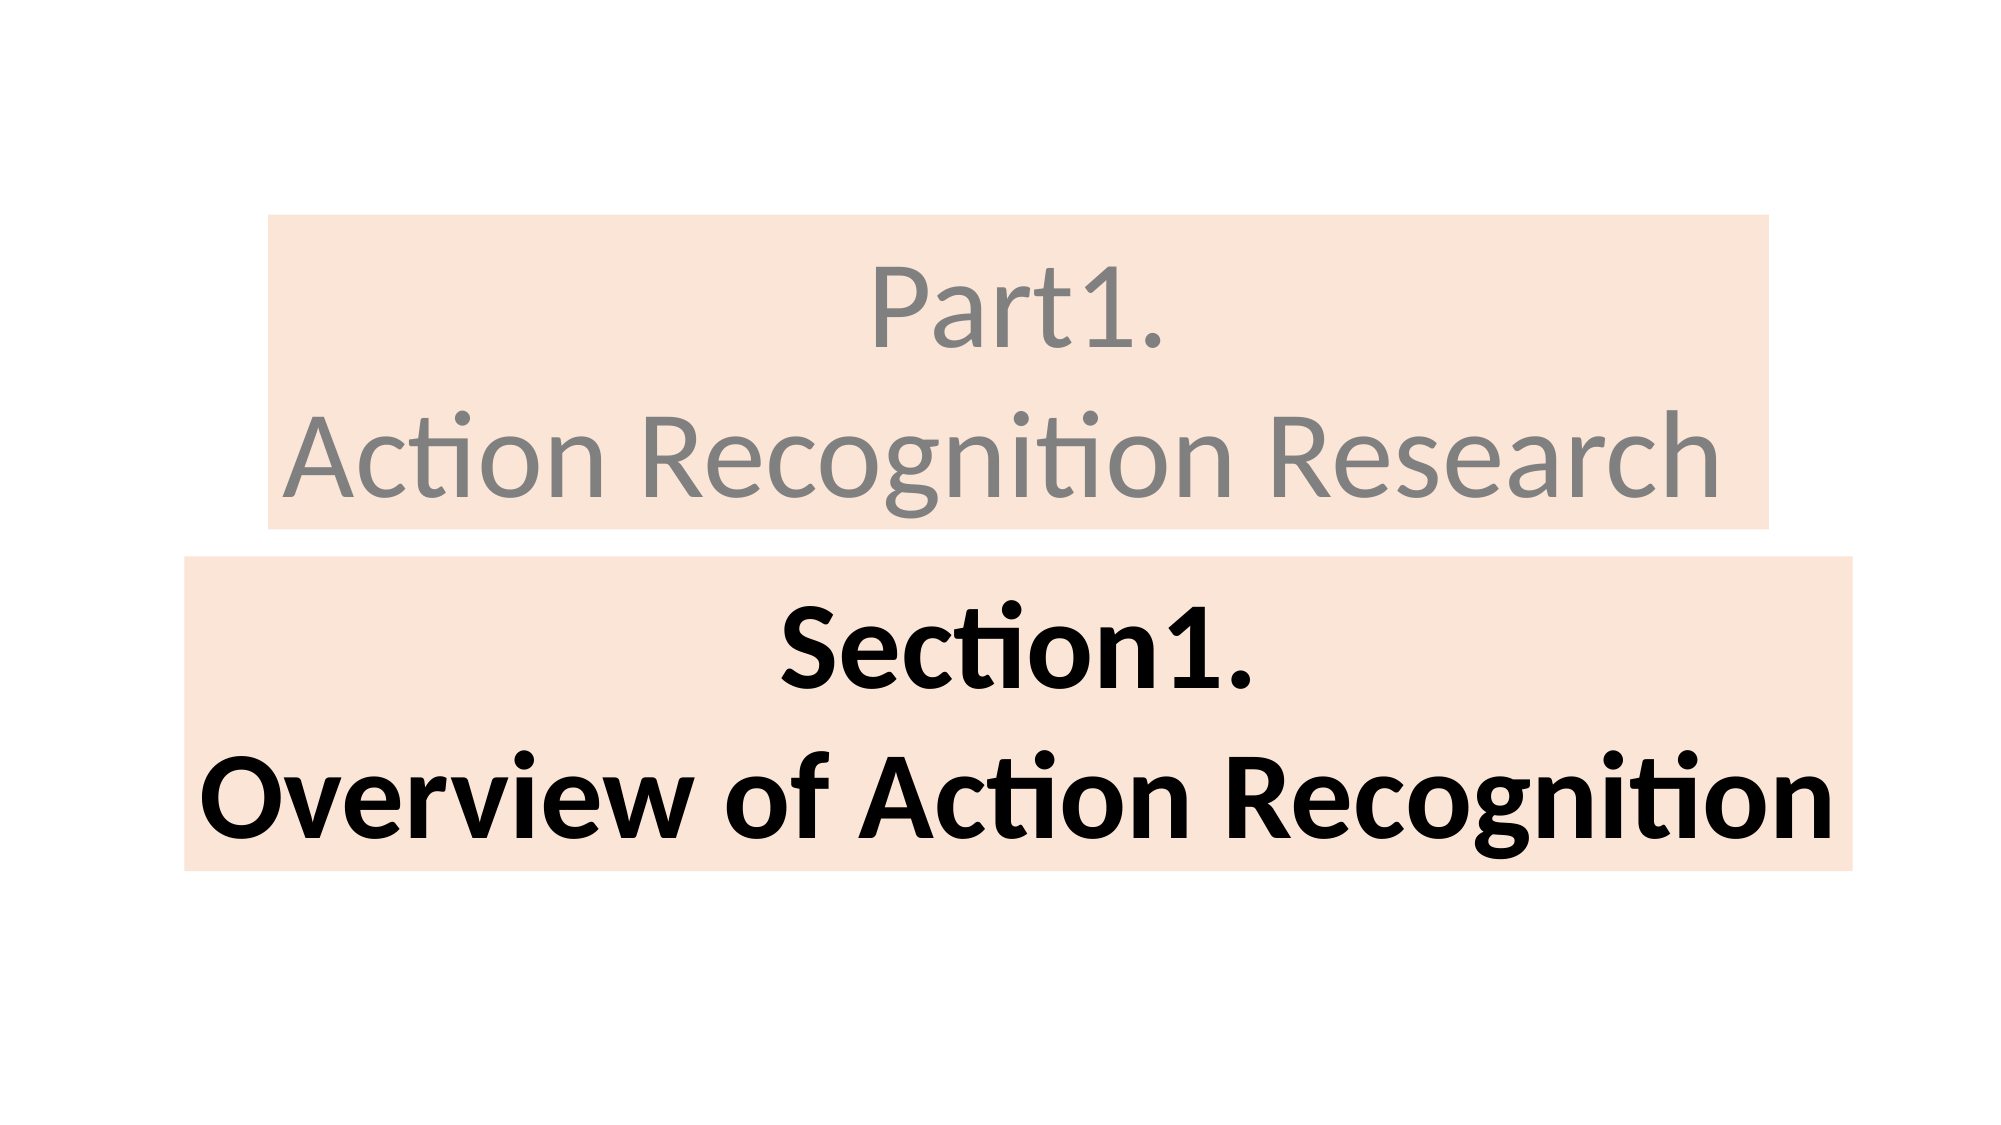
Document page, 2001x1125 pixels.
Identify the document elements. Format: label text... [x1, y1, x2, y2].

text_box Section1. Overview of Action Recognition [184, 556, 1853, 872]
text_box Part1. Action Recognition Research [268, 214, 1769, 530]
